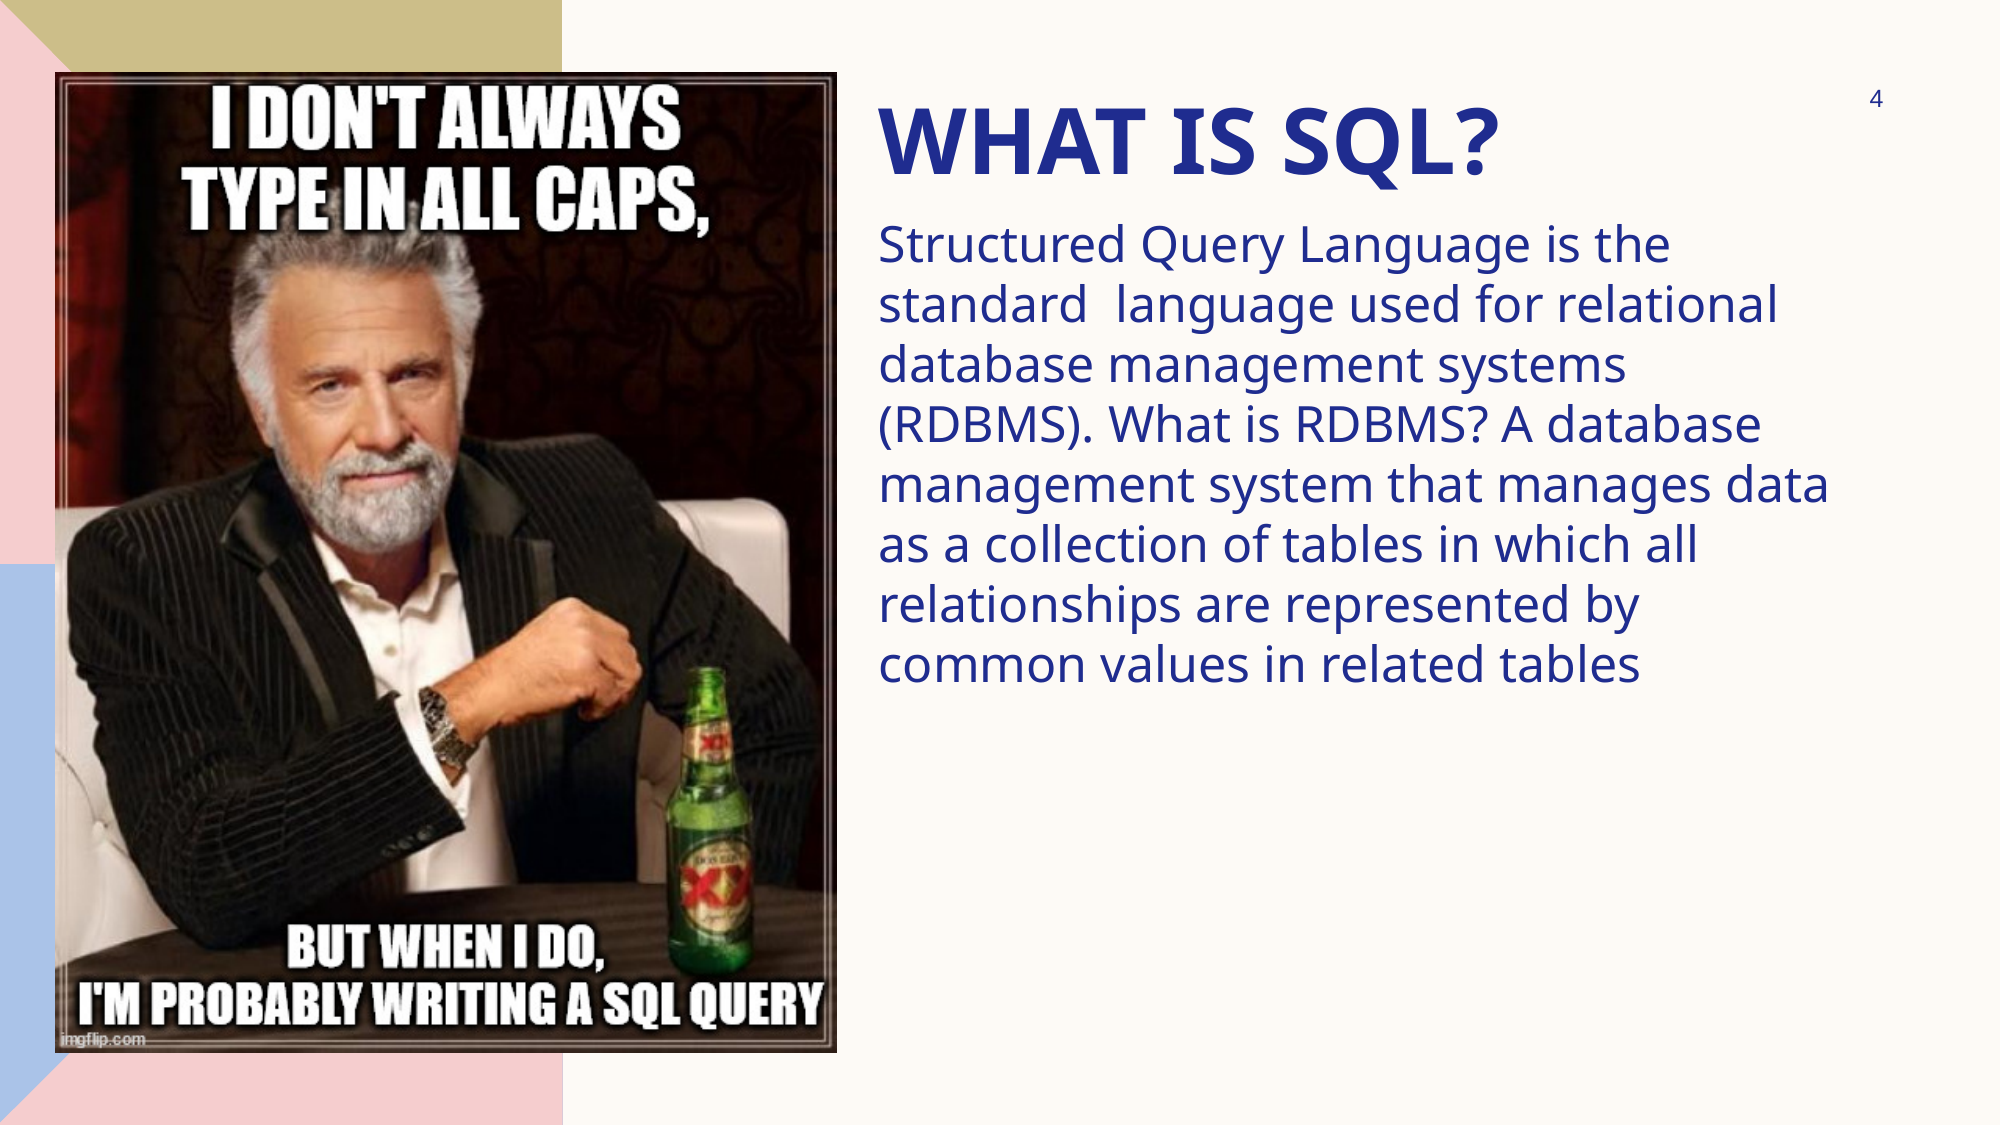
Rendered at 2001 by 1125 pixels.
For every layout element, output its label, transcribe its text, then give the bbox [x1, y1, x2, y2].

title What is SQL? [863, 75, 1974, 201]
list Structured Query Language is the standard language used for relational database management systems (RDBMS). What is RDBMS? A database management system that manages data as a collection of tables in which all relationships are represented by common values in related tables [863, 205, 1868, 872]
picture [55, 72, 837, 1053]
slide_number 4 [1795, 75, 1958, 120]
